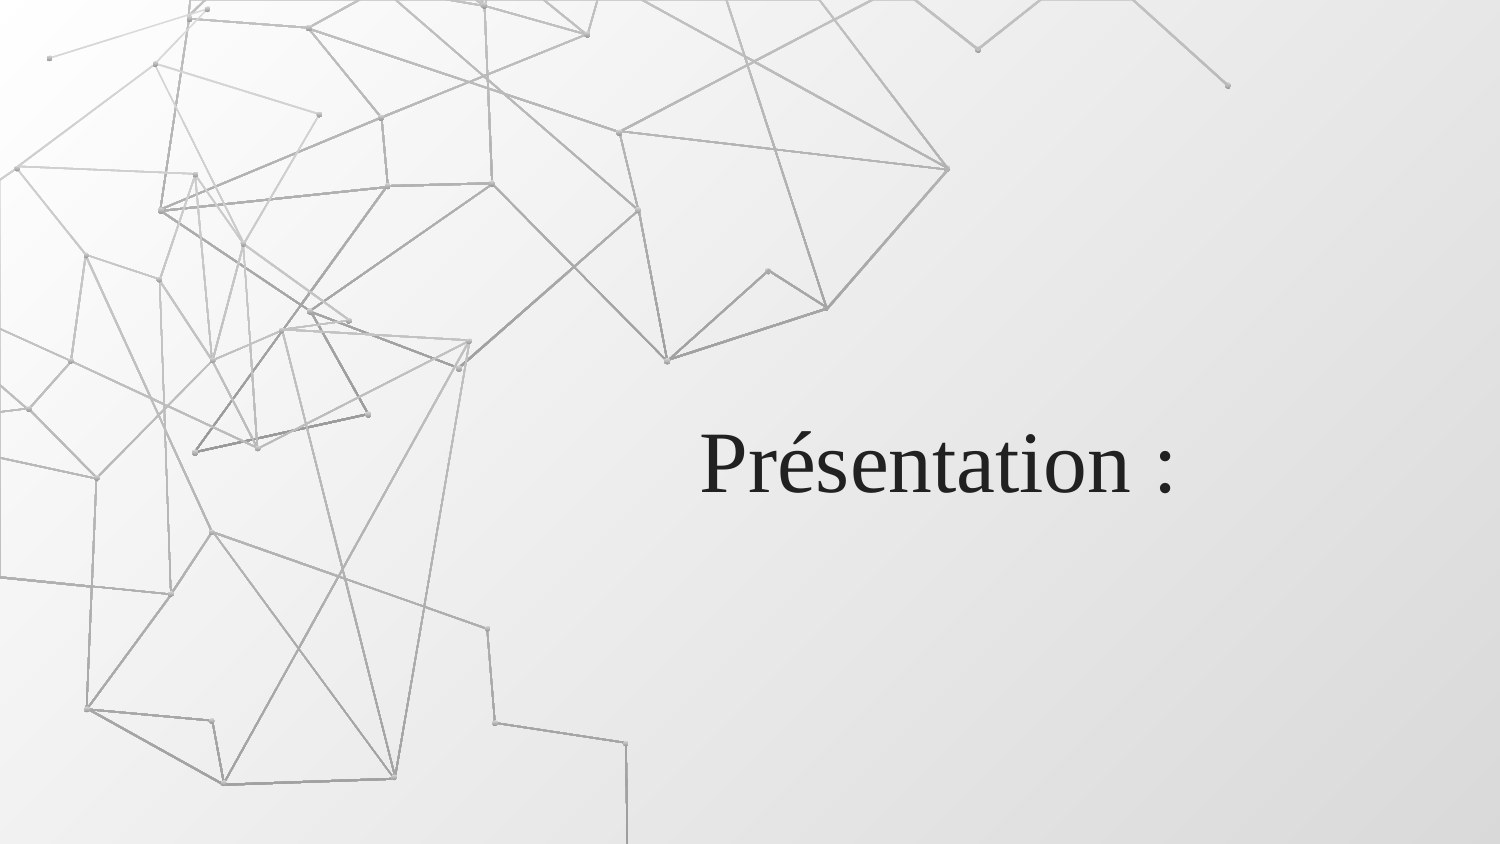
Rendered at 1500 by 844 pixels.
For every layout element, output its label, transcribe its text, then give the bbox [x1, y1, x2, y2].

title Présentation : [684, 421, 1383, 525]
